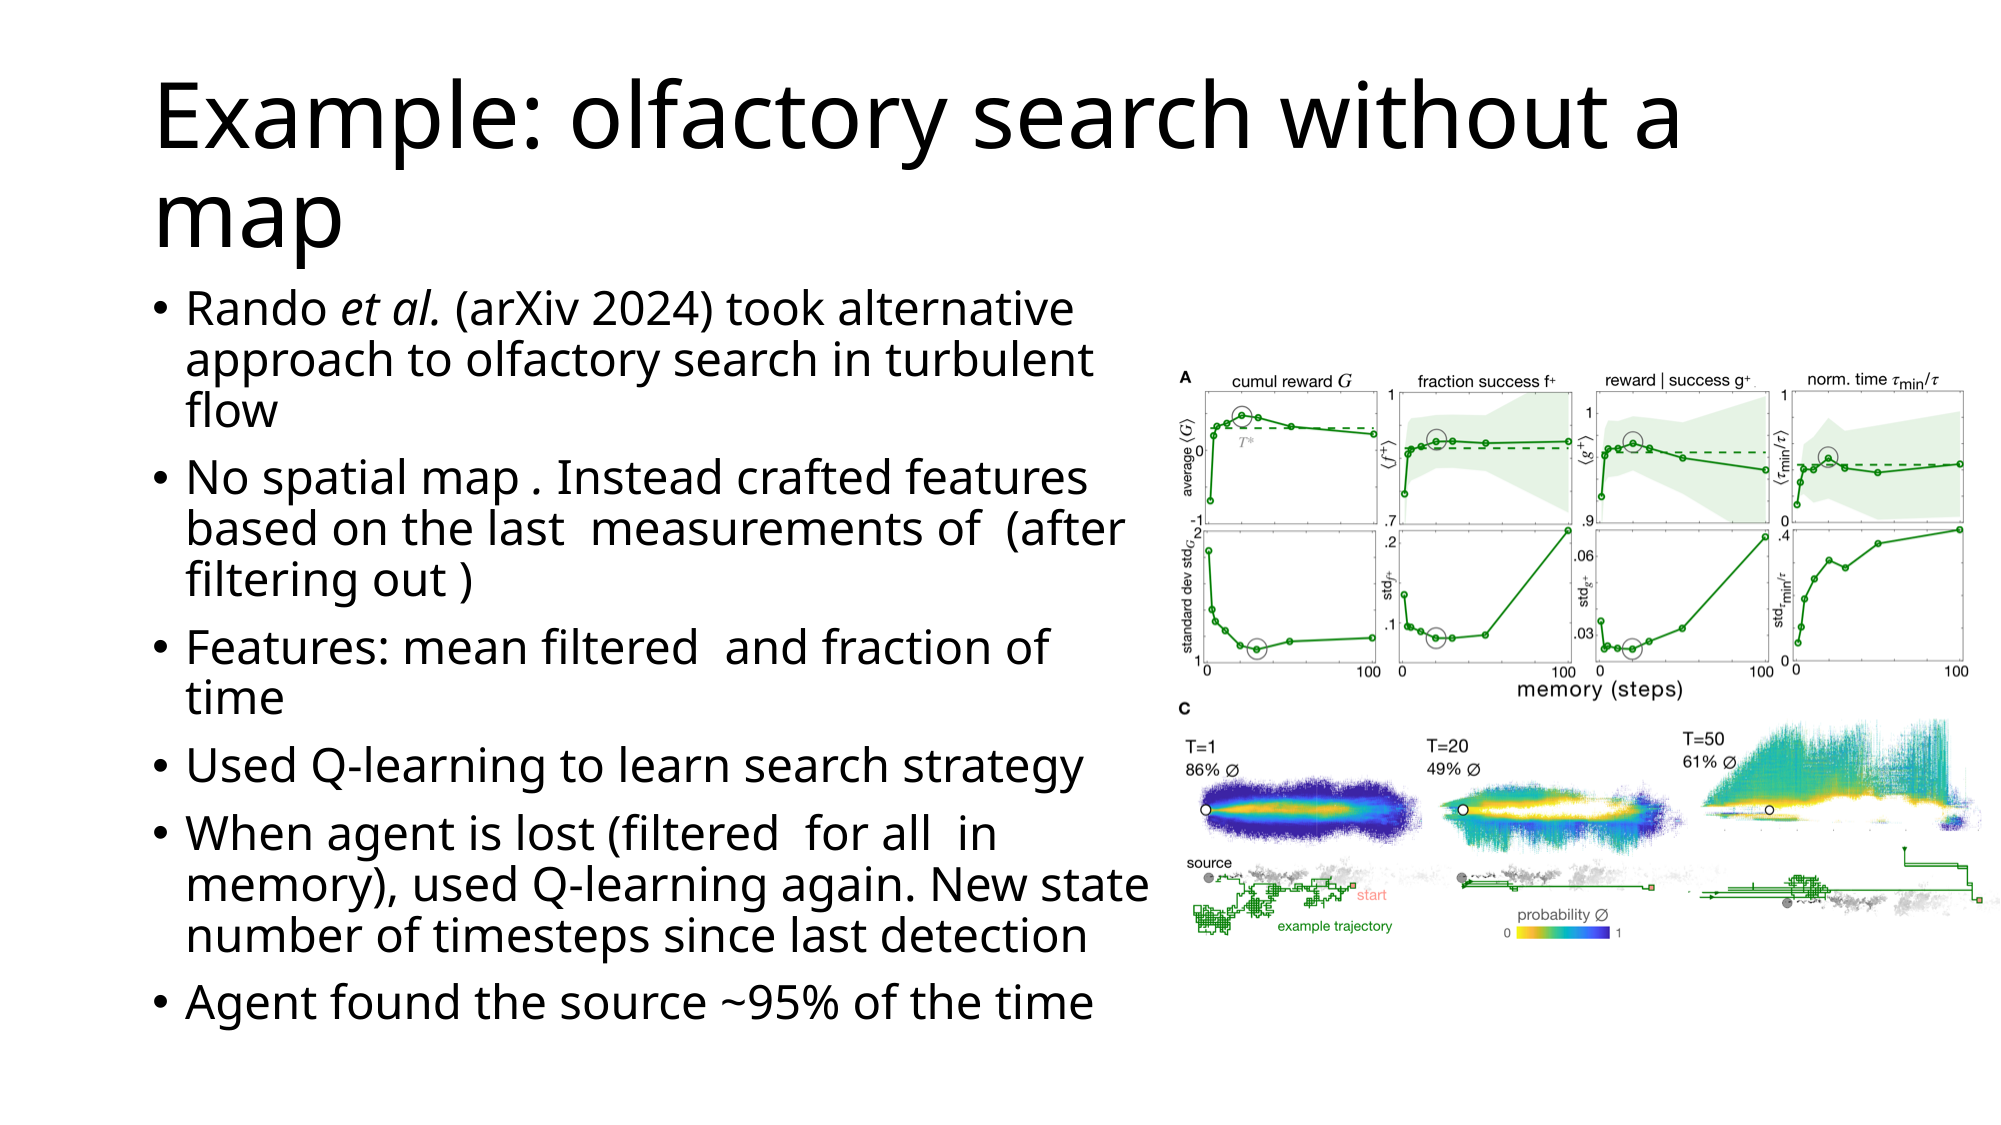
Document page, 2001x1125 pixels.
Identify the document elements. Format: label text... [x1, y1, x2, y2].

title Example: olfactory search without a map [137, 59, 1863, 278]
picture [1157, 355, 2000, 957]
